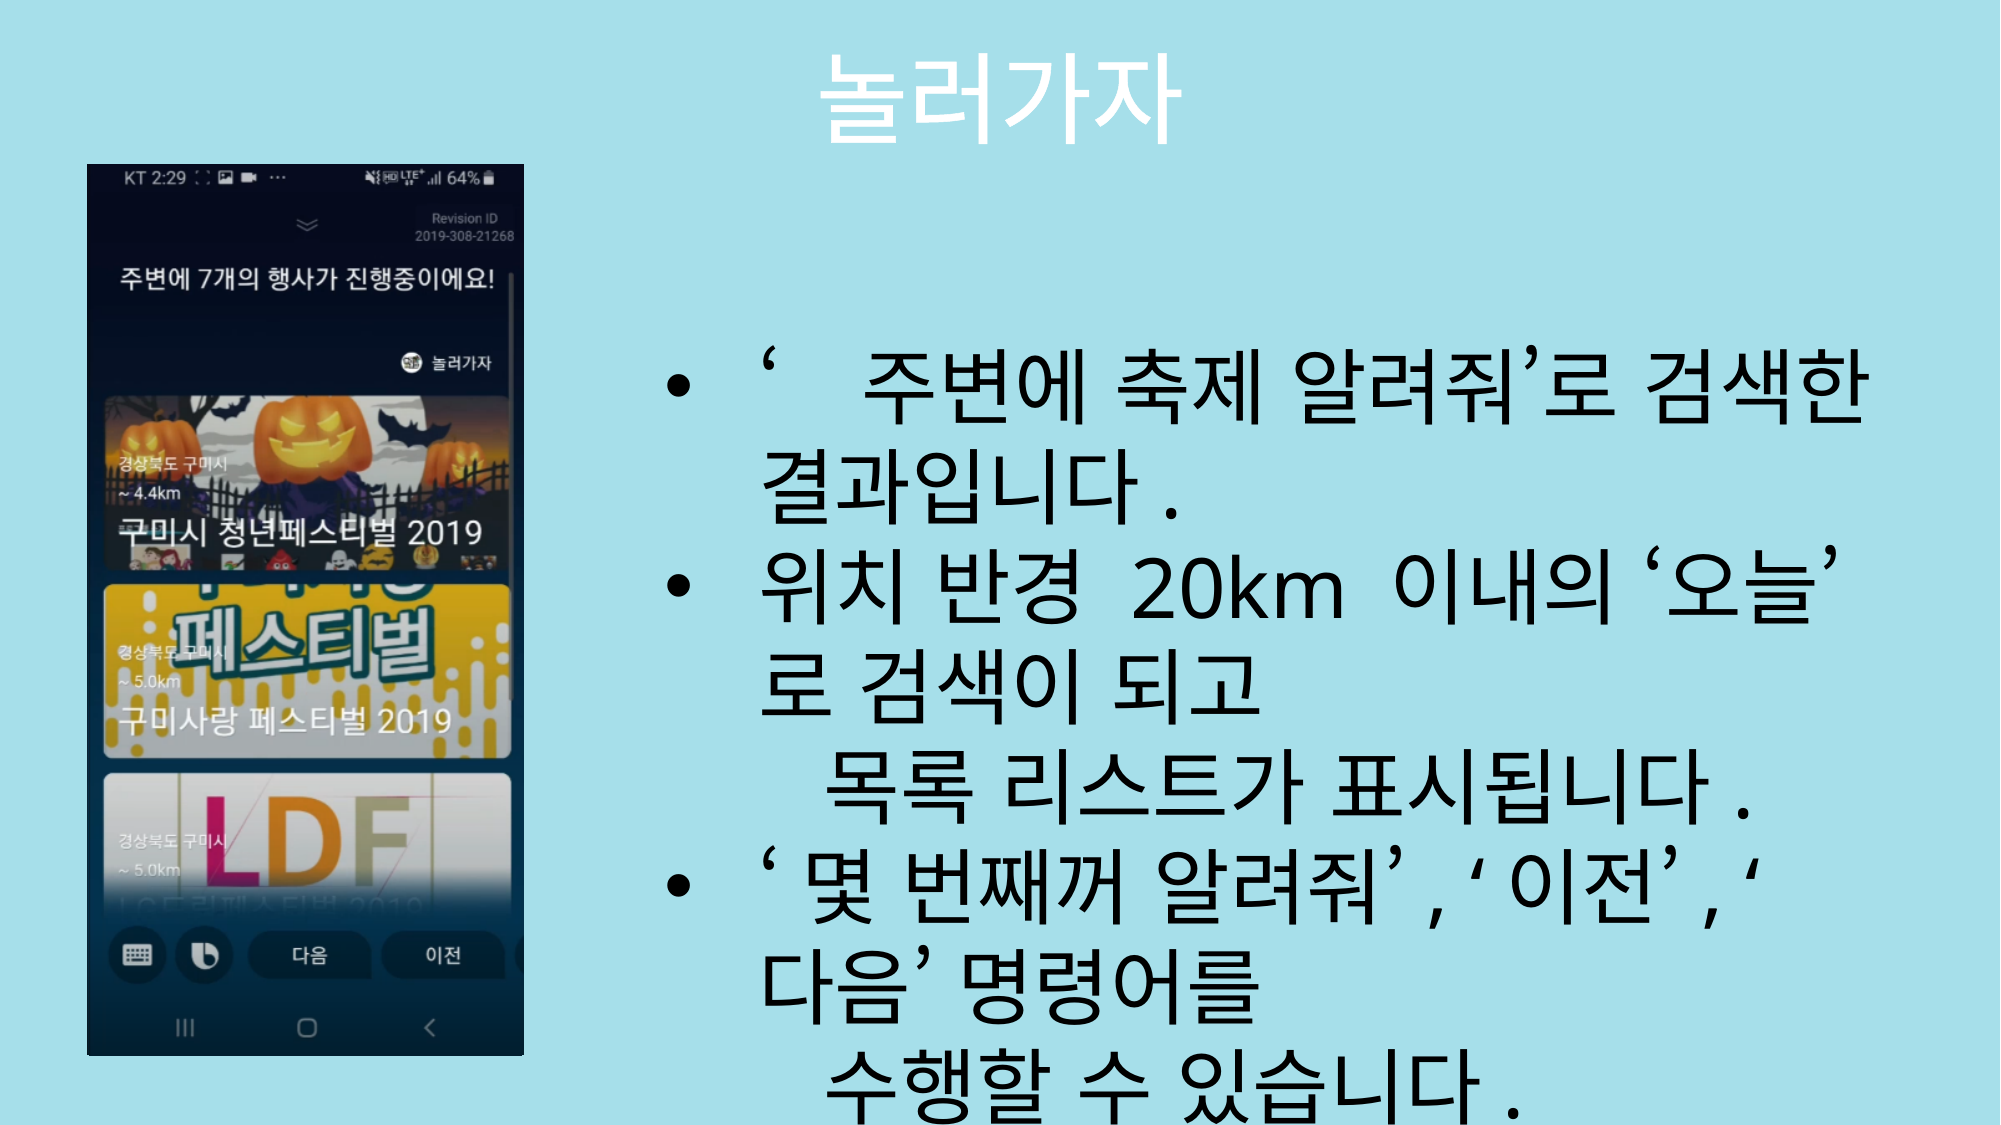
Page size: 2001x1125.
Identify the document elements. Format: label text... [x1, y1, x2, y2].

picture [87, 164, 524, 1056]
text_box ‘주변에 축제 알려줘’로 검색한 결과입니다. 위치 반경 20km 이내의 ‘오늘’로 검색이 되고 목록 리스트가 표시됩니다. ‘몇 번째꺼 알려줘’, ‘이전’, ‘다음’ 명령어를 수행할 수 있습니다. [649, 327, 1924, 1125]
text_box 놀러가자 [553, 28, 1447, 164]
